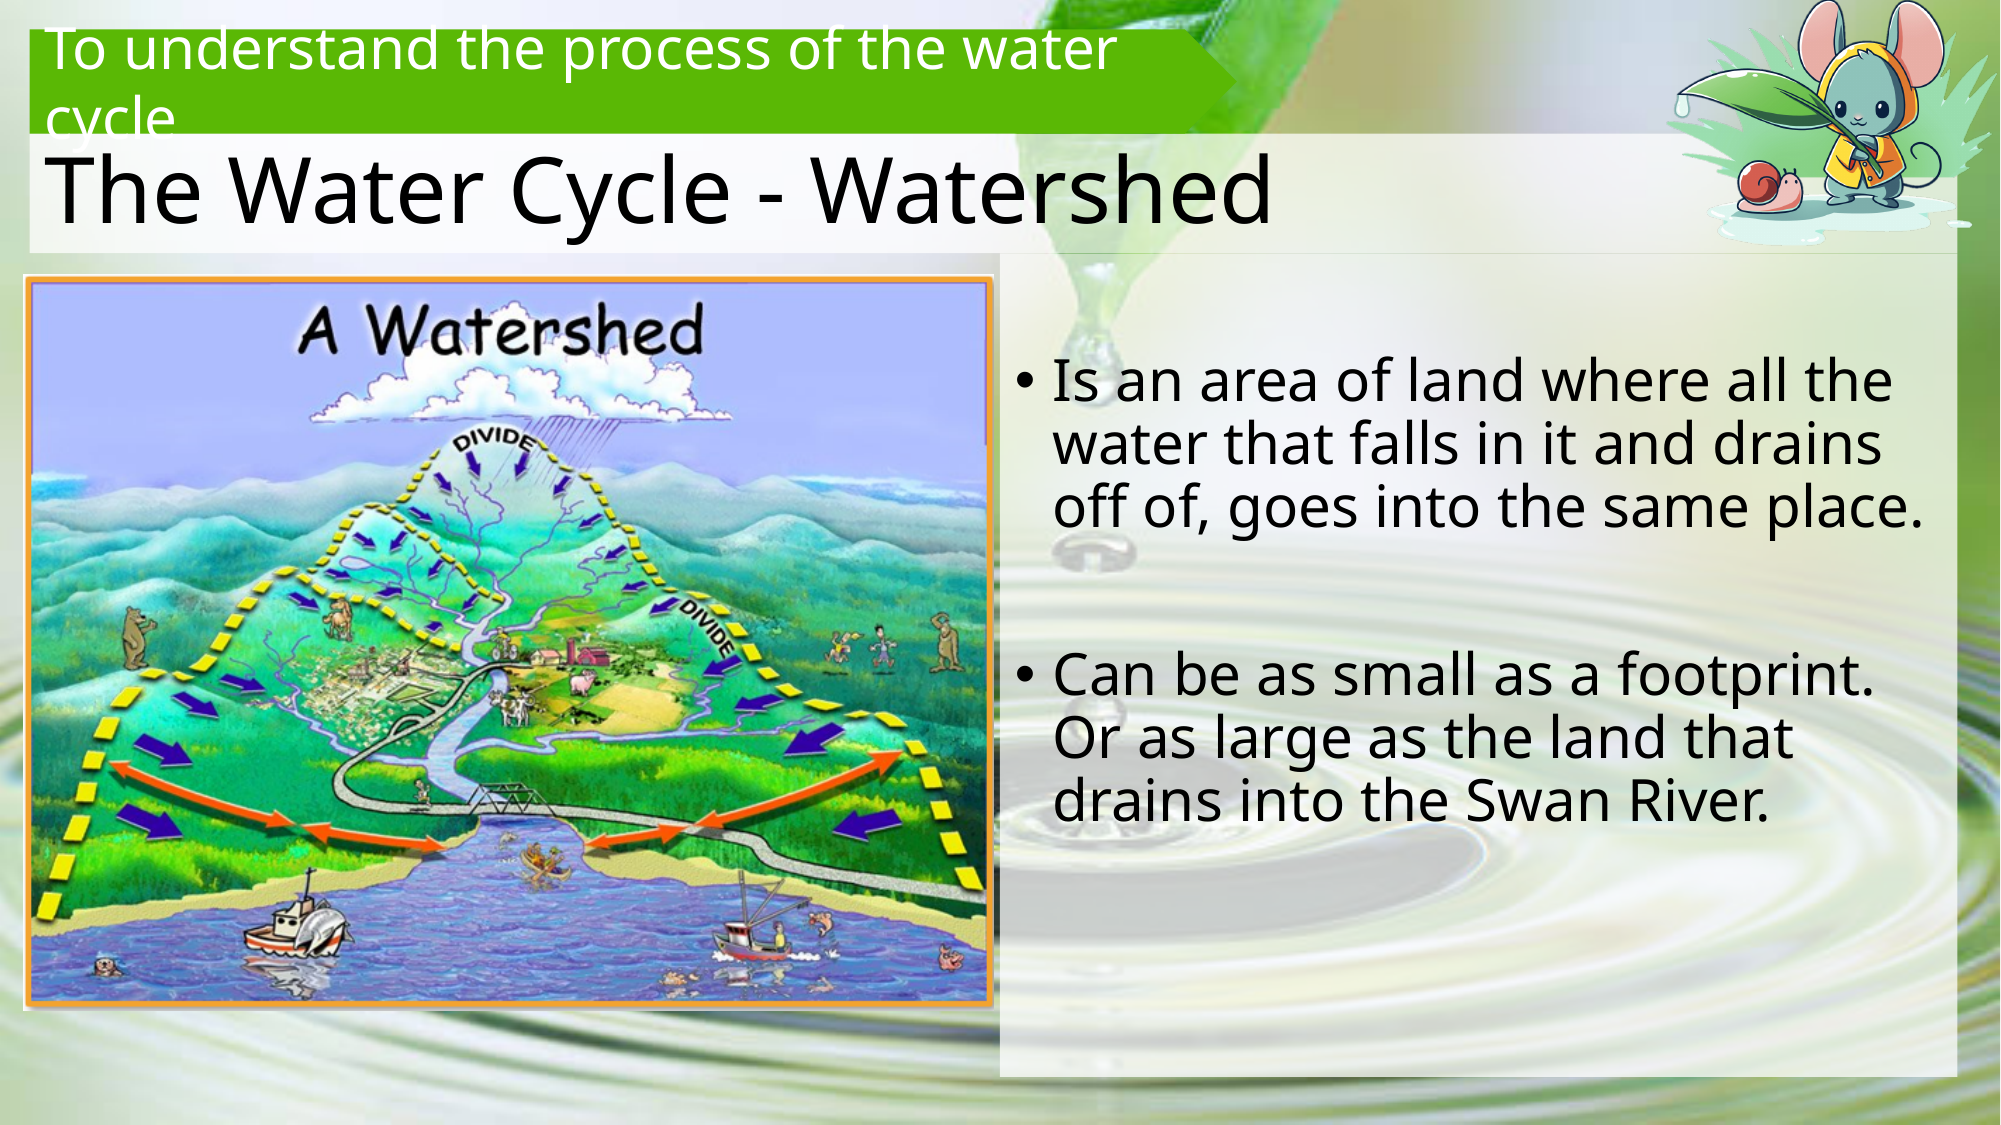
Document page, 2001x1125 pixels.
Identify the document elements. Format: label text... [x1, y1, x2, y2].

picture [0, 0, 2001, 1125]
text_box To understand the process of the water cycle [28, 28, 1239, 135]
list Is an area of land where all the water that falls in it and drains off of, goes into the same place. Can be as small as a footprint. Or as large as the land that drains into the Swan River. [999, 253, 1958, 1077]
title The Water Cycle - Watershed [29, 133, 1659, 254]
